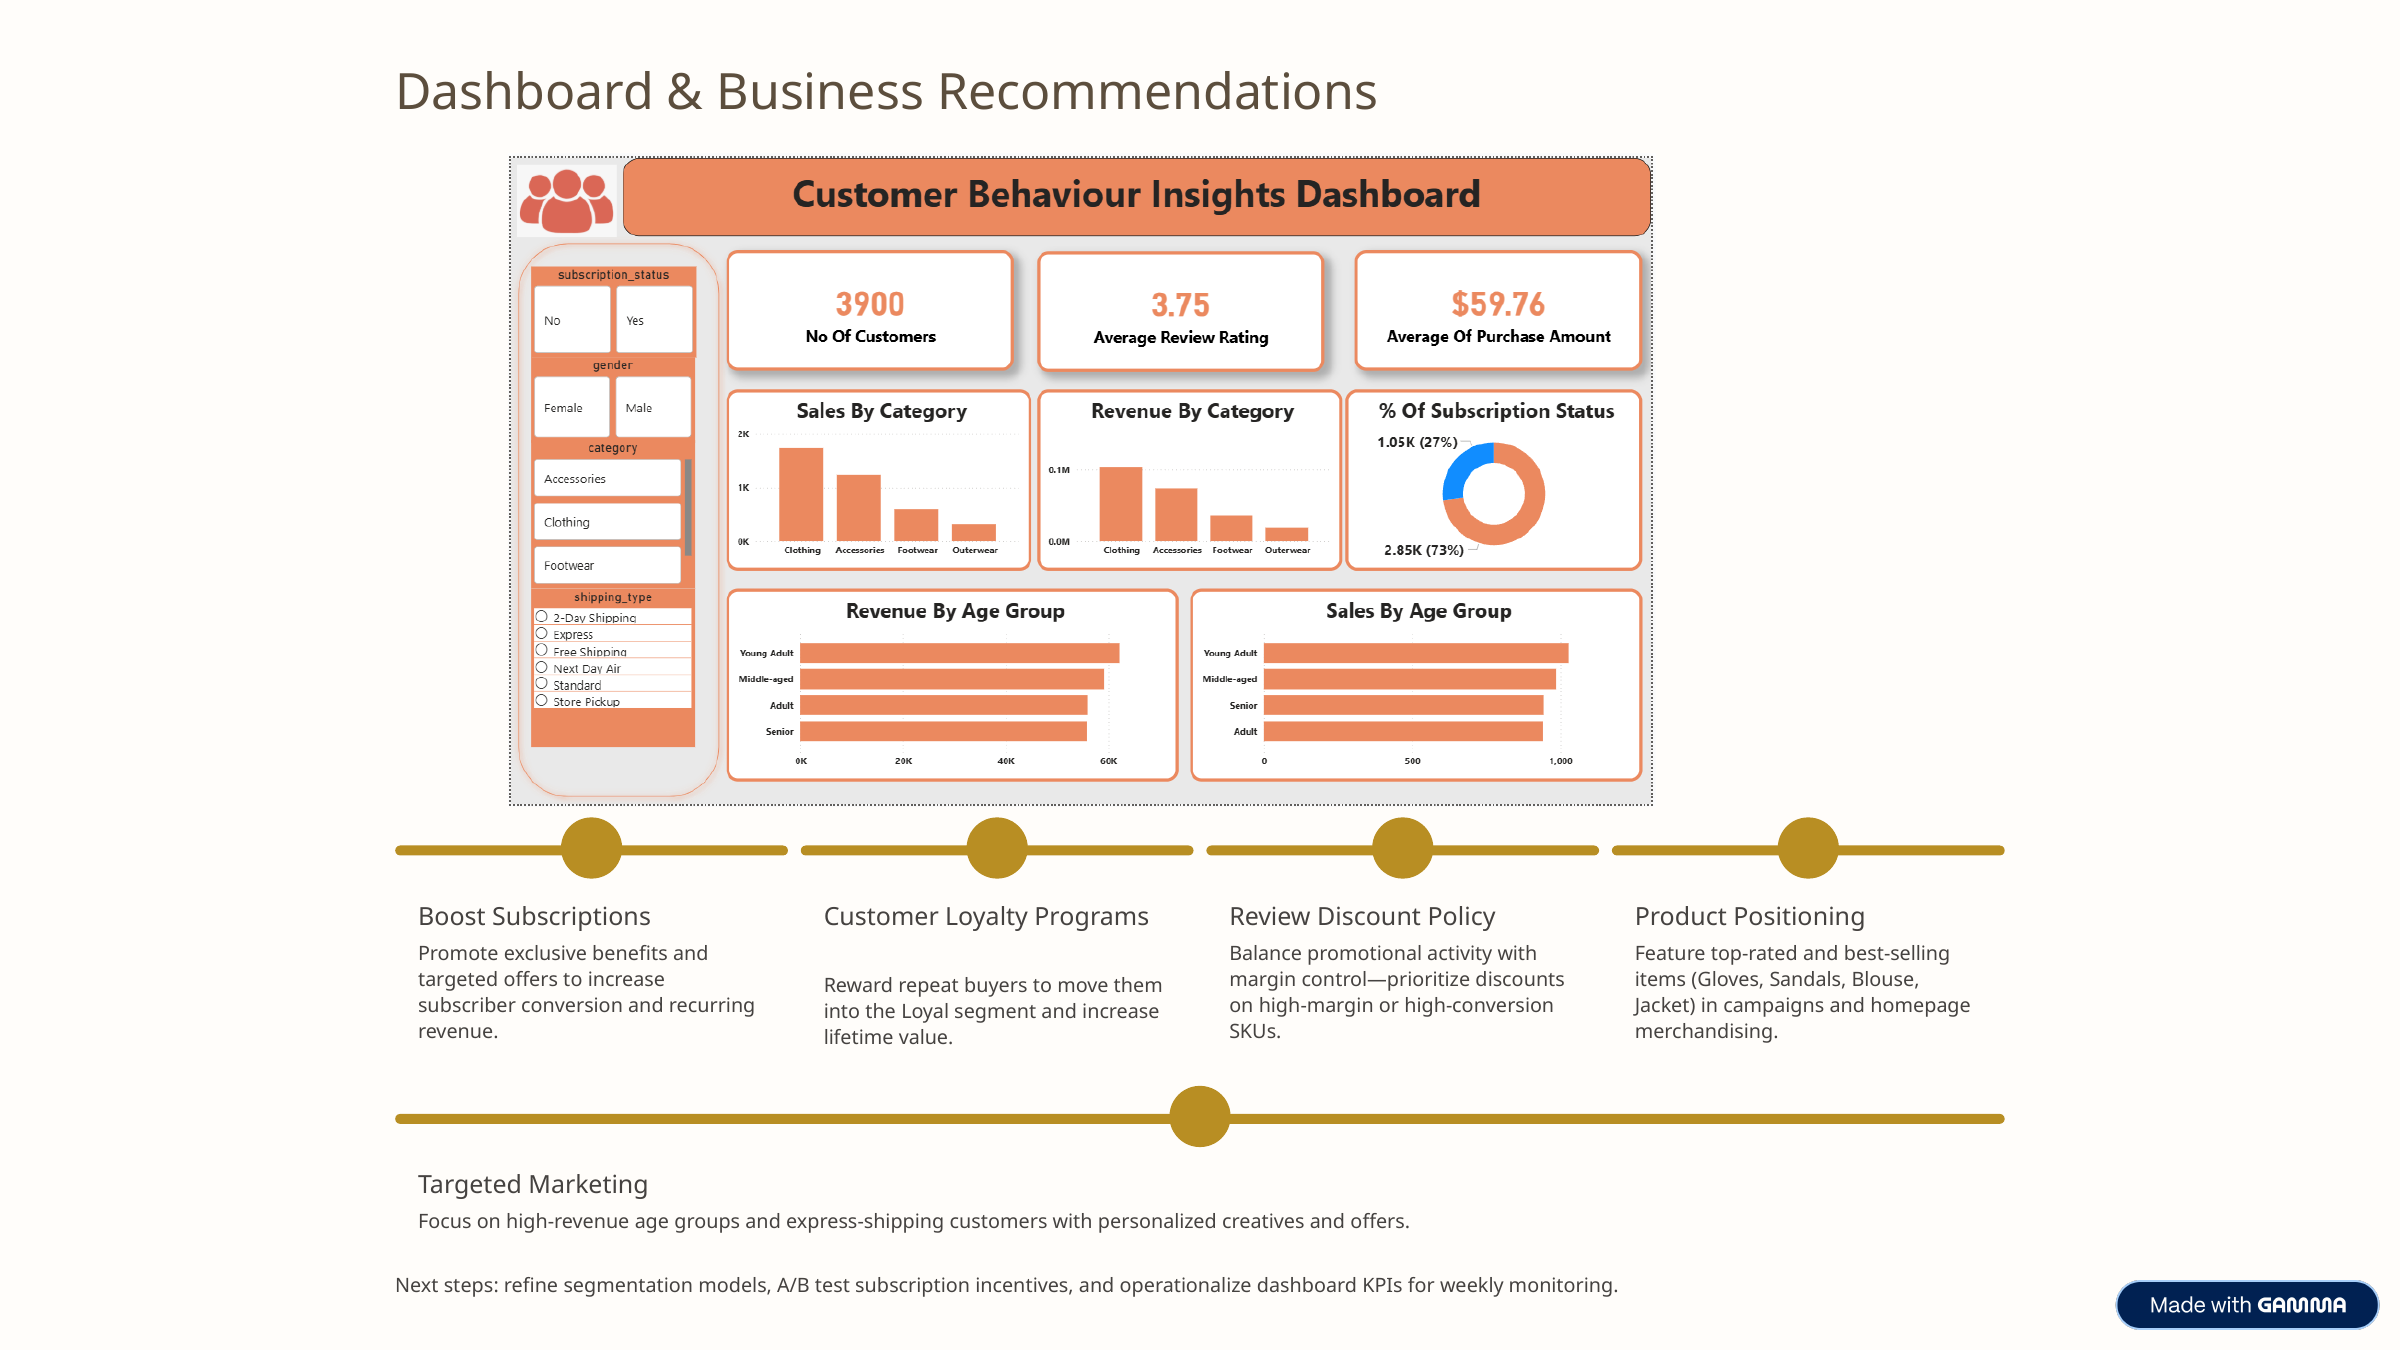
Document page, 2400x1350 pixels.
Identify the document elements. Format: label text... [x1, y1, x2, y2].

text_box [622, 845, 788, 856]
text_box Reward repeat buyers to move them into the Loyal segment and increase lifetime value. [823, 970, 1171, 1051]
text_box [966, 817, 1028, 879]
text_box [1206, 845, 1372, 856]
text_box [1206, 854, 1600, 1074]
text_box Boost Subscriptions [418, 898, 678, 931]
text_box Product Positioning [1634, 898, 1894, 931]
picture [508, 153, 1656, 807]
text_box [395, 845, 561, 856]
text_box Balance promotional activity with margin control—prioritize discounts on high-margin or high-conversion SKUs. [1229, 938, 1577, 1045]
text_box [395, 855, 788, 1074]
text_box [395, 1113, 1170, 1124]
text_box [1230, 1113, 2005, 1124]
text_box [395, 1123, 2005, 1257]
text_box Customer Loyalty Programs [823, 898, 1171, 963]
text_box Feature top-rated and best-selling items (Gloves, Sandals, Blouse, Jacket) in campaigns and homepage merchandising. [1634, 938, 1982, 1045]
text_box [800, 845, 967, 856]
text_box [1839, 845, 2005, 856]
picture [2106, 1271, 2389, 1339]
text_box [1777, 817, 1839, 879]
text_box [1372, 817, 1434, 879]
text_box [1433, 845, 1600, 856]
text_box [1611, 845, 1778, 856]
text_box Dashboard & Business Recommendations [395, 56, 1488, 120]
text_box Review Discount Policy [1229, 898, 1536, 931]
text_box [560, 817, 623, 879]
text_box Next steps: refine segmentation models, A/B test subscription incentives, and operationalize dashboard KPIs for weekly monitoring. [395, 1270, 2005, 1298]
text_box [1169, 1085, 1231, 1148]
text_box [1027, 845, 1194, 856]
text_box Promote exclusive benefits and targeted offers to increase subscriber conversion and recurring revenue. [418, 938, 766, 1045]
text_box Focus on high-revenue age groups and express-shipping customers with personalized creatives and offers. [418, 1206, 1982, 1234]
text_box [1611, 855, 2005, 1074]
text_box Targeted Marketing [418, 1167, 676, 1200]
text_box [800, 854, 1194, 1074]
